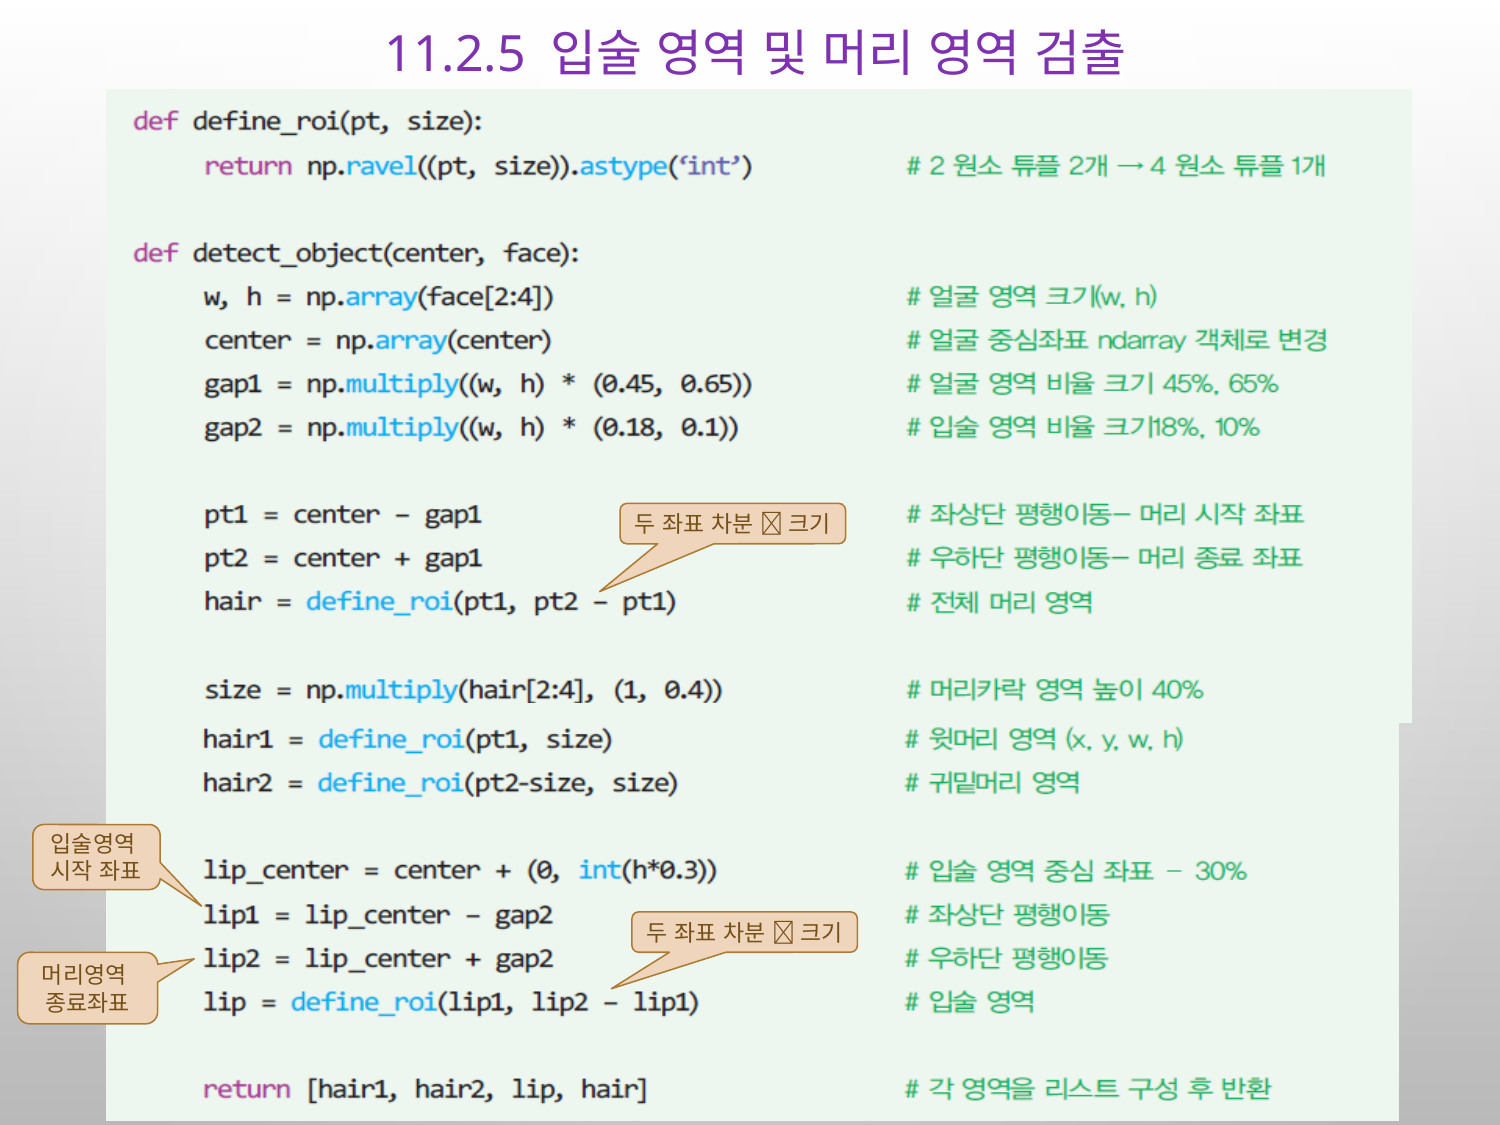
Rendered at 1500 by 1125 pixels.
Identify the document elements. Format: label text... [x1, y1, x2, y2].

text_box 입술영역 시작 좌표 [32, 823, 101, 891]
picture [0, 0, 1500, 1125]
text_box 머리영역 종료좌표 [16, 951, 101, 1025]
title 11.2.5 입술 영역 및 머리 영역 검출 [53, 4, 1459, 107]
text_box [106, 89, 1412, 1121]
